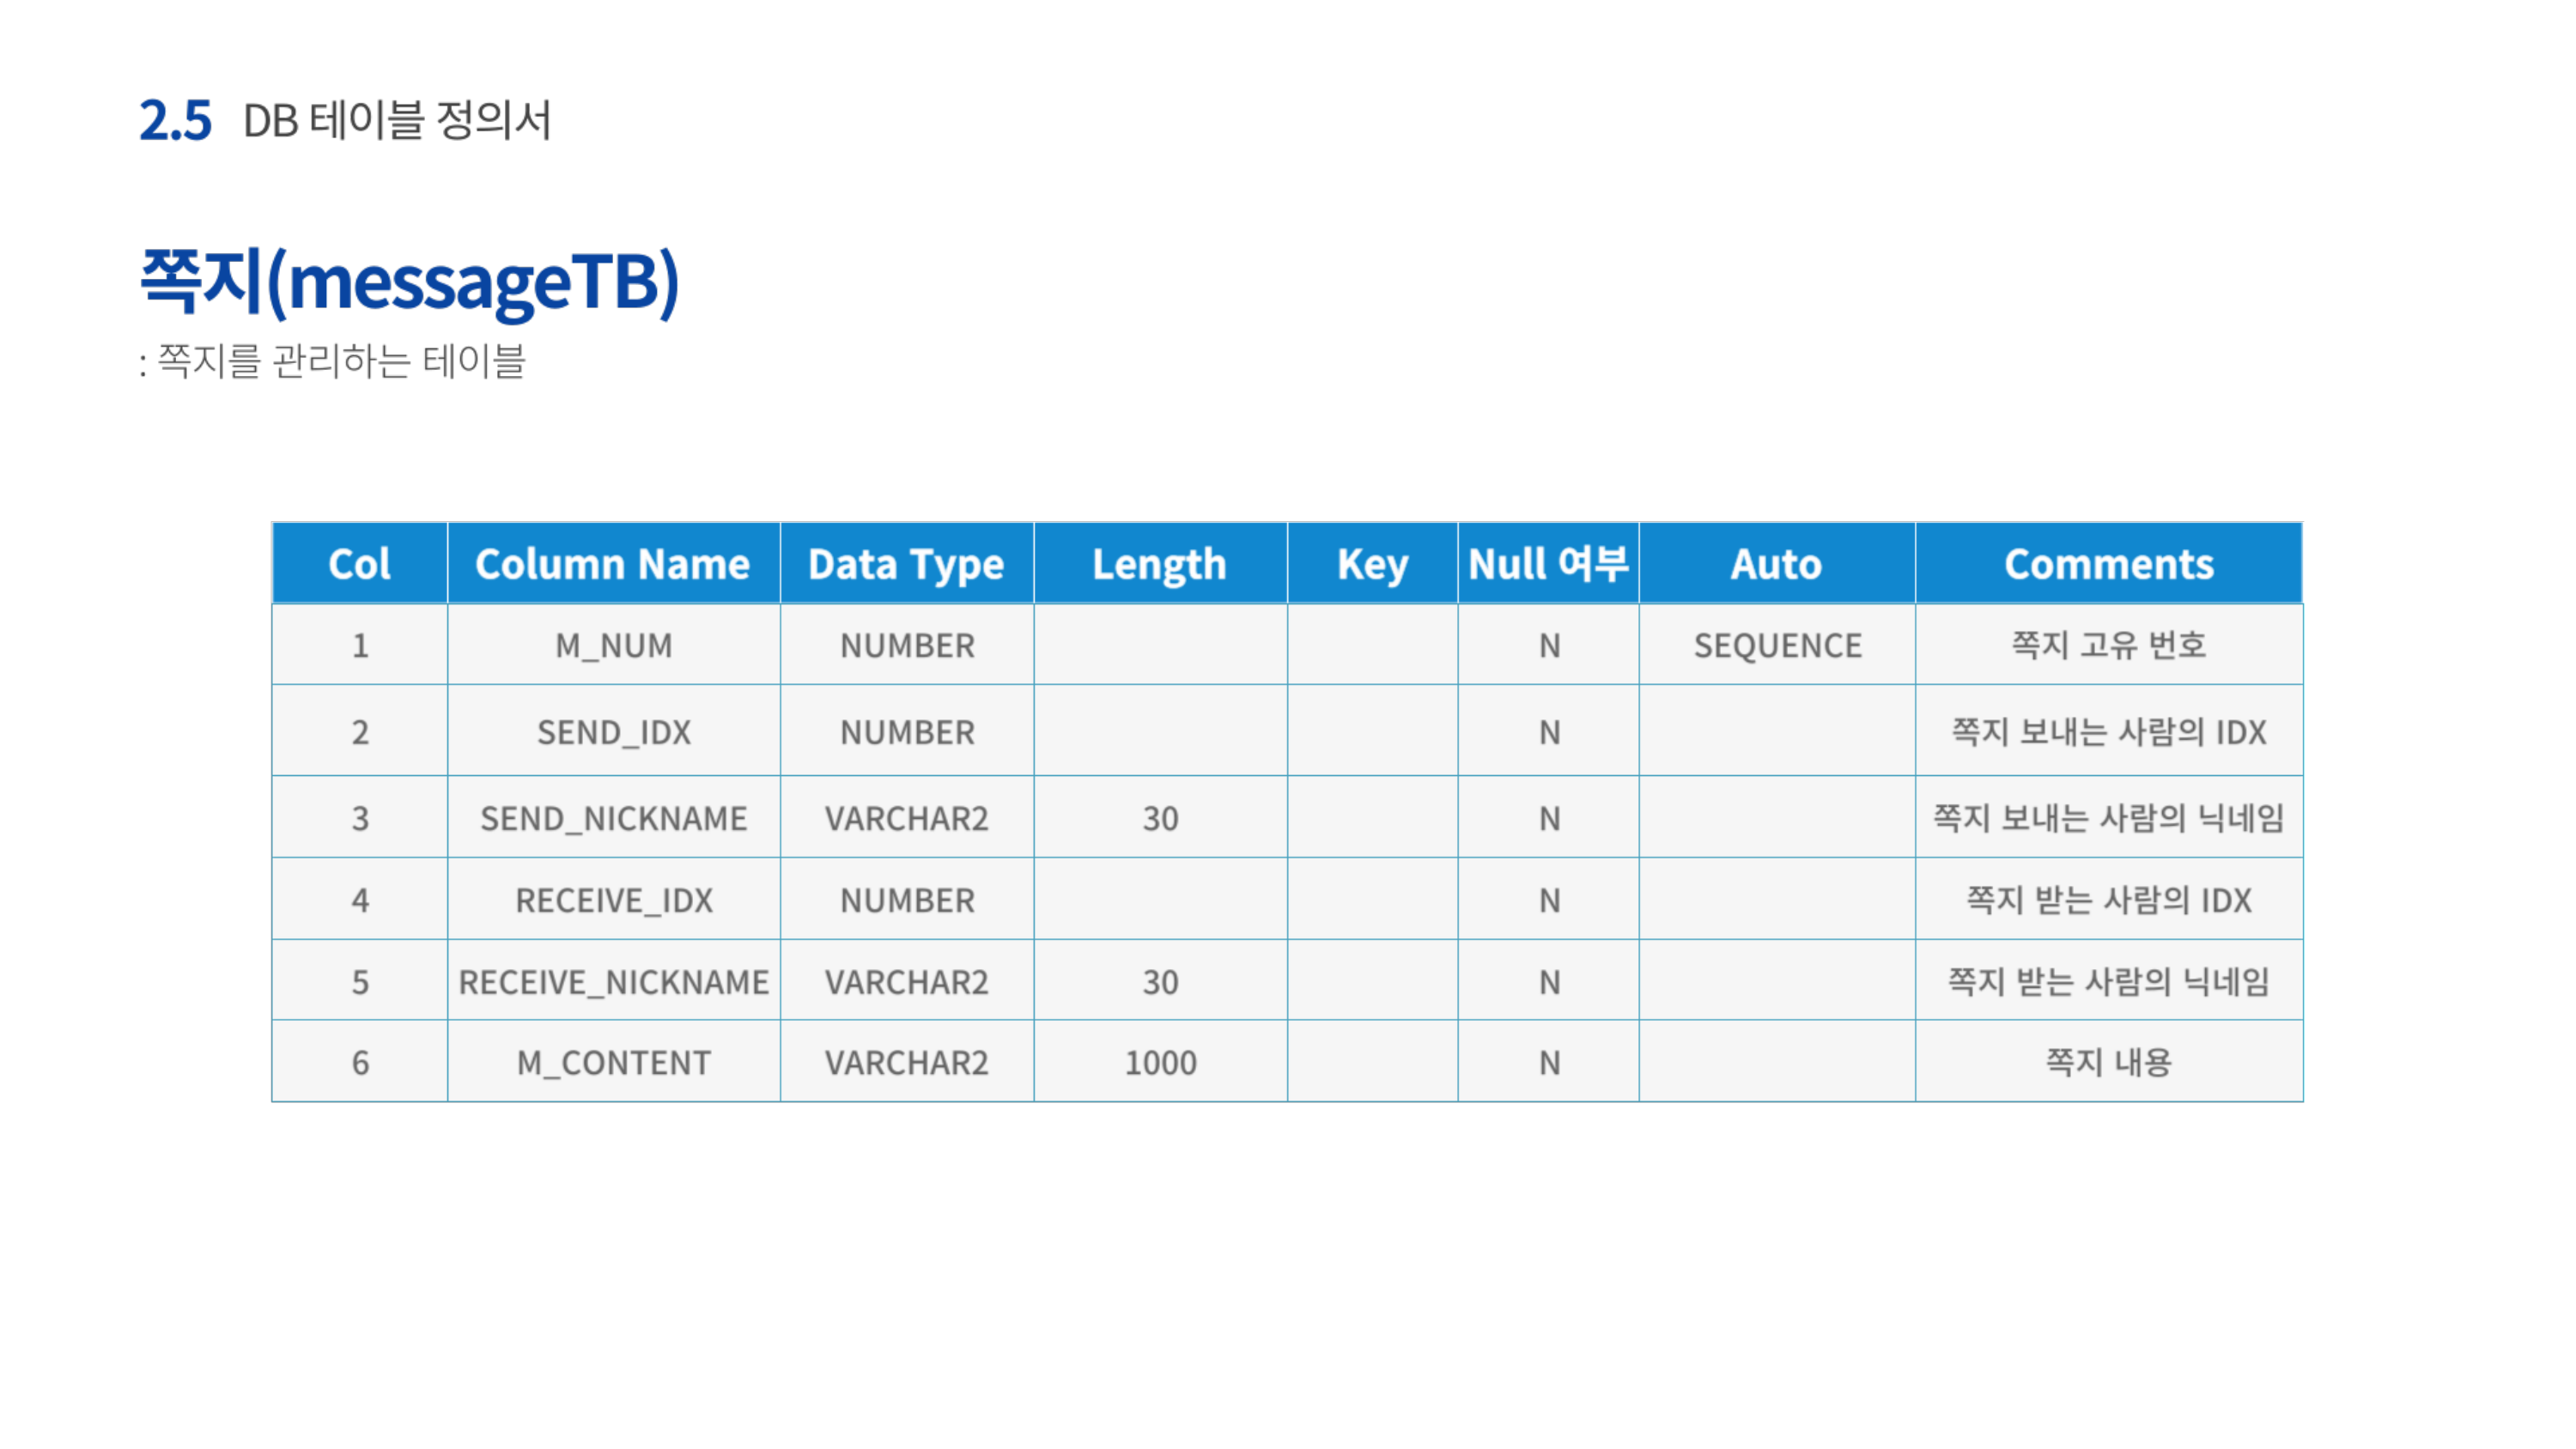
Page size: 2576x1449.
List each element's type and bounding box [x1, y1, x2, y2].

picture [0, 217, 2576, 1393]
picture [131, 72, 573, 180]
